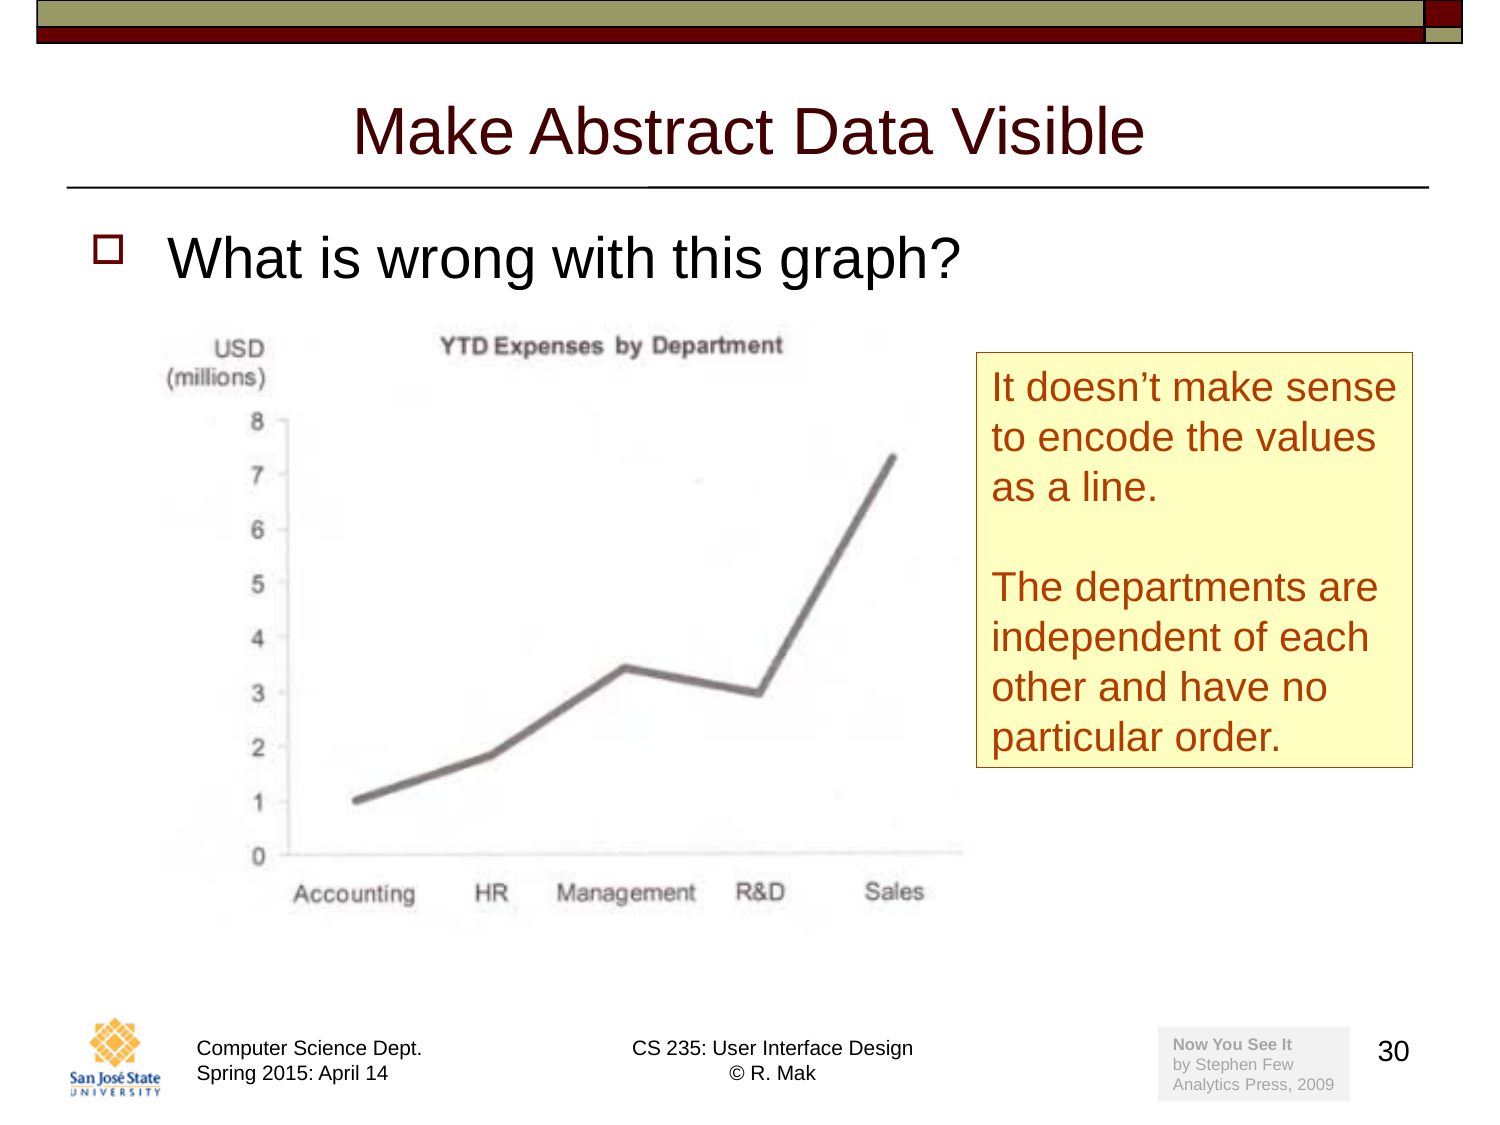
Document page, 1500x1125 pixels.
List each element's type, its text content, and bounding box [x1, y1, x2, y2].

picture [60, 1012, 166, 1112]
slide_number 30 [1112, 1025, 1425, 1100]
list What is wrong with this graph? [75, 212, 1425, 308]
text_box It doesn’t make sense to encode the values as a line. The departments are independent of each other and have no particular order. [1009, 352, 1413, 768]
picture [149, 316, 1005, 938]
title Make Abstract Data Visible [75, 67, 1425, 175]
text_box Now You See It by Stephen Few Analytics Press, 2009 [1158, 1026, 1350, 1102]
